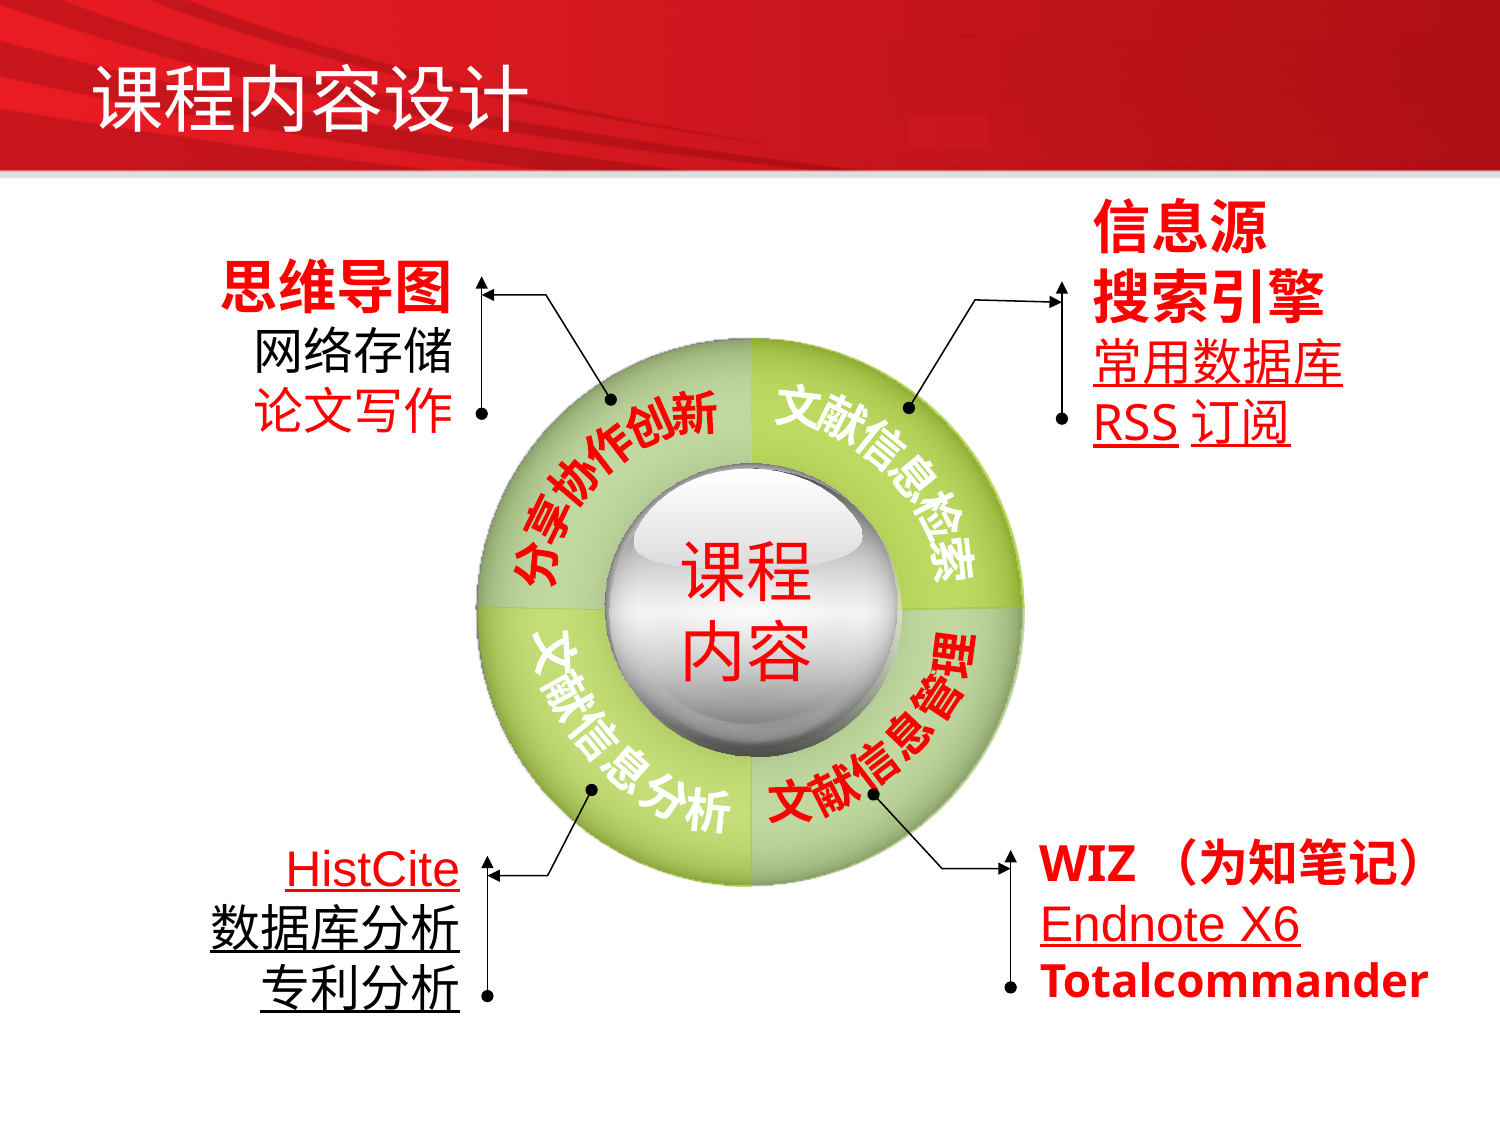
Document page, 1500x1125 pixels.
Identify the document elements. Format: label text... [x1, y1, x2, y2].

text_box HistCite 数据库分析 专利分析 [481, 895, 494, 1003]
text_box WIZ（为知笔记） Endnote X6 Totalcommander [1004, 895, 1017, 994]
text_box 信息源 搜索引擎 常用数据库 RSS订阅 [1078, 281, 1500, 419]
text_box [602, 462, 902, 757]
text_box HistCite 数据库分析 专利分析 [87, 856, 475, 996]
text_box 思维导图 网络存储 论文写作 [53, 276, 468, 414]
text_box 思维导图 网络存储 论文写作 [475, 276, 571, 335]
picture [474, 337, 1025, 887]
text_box 信息源 搜索引擎 常用数据库 RSS订阅 [953, 281, 1069, 425]
text_box WIZ（为知笔记） Endnote X6 Totalcommander [1025, 850, 1471, 987]
title 课程内容设计 [75, 45, 1425, 149]
